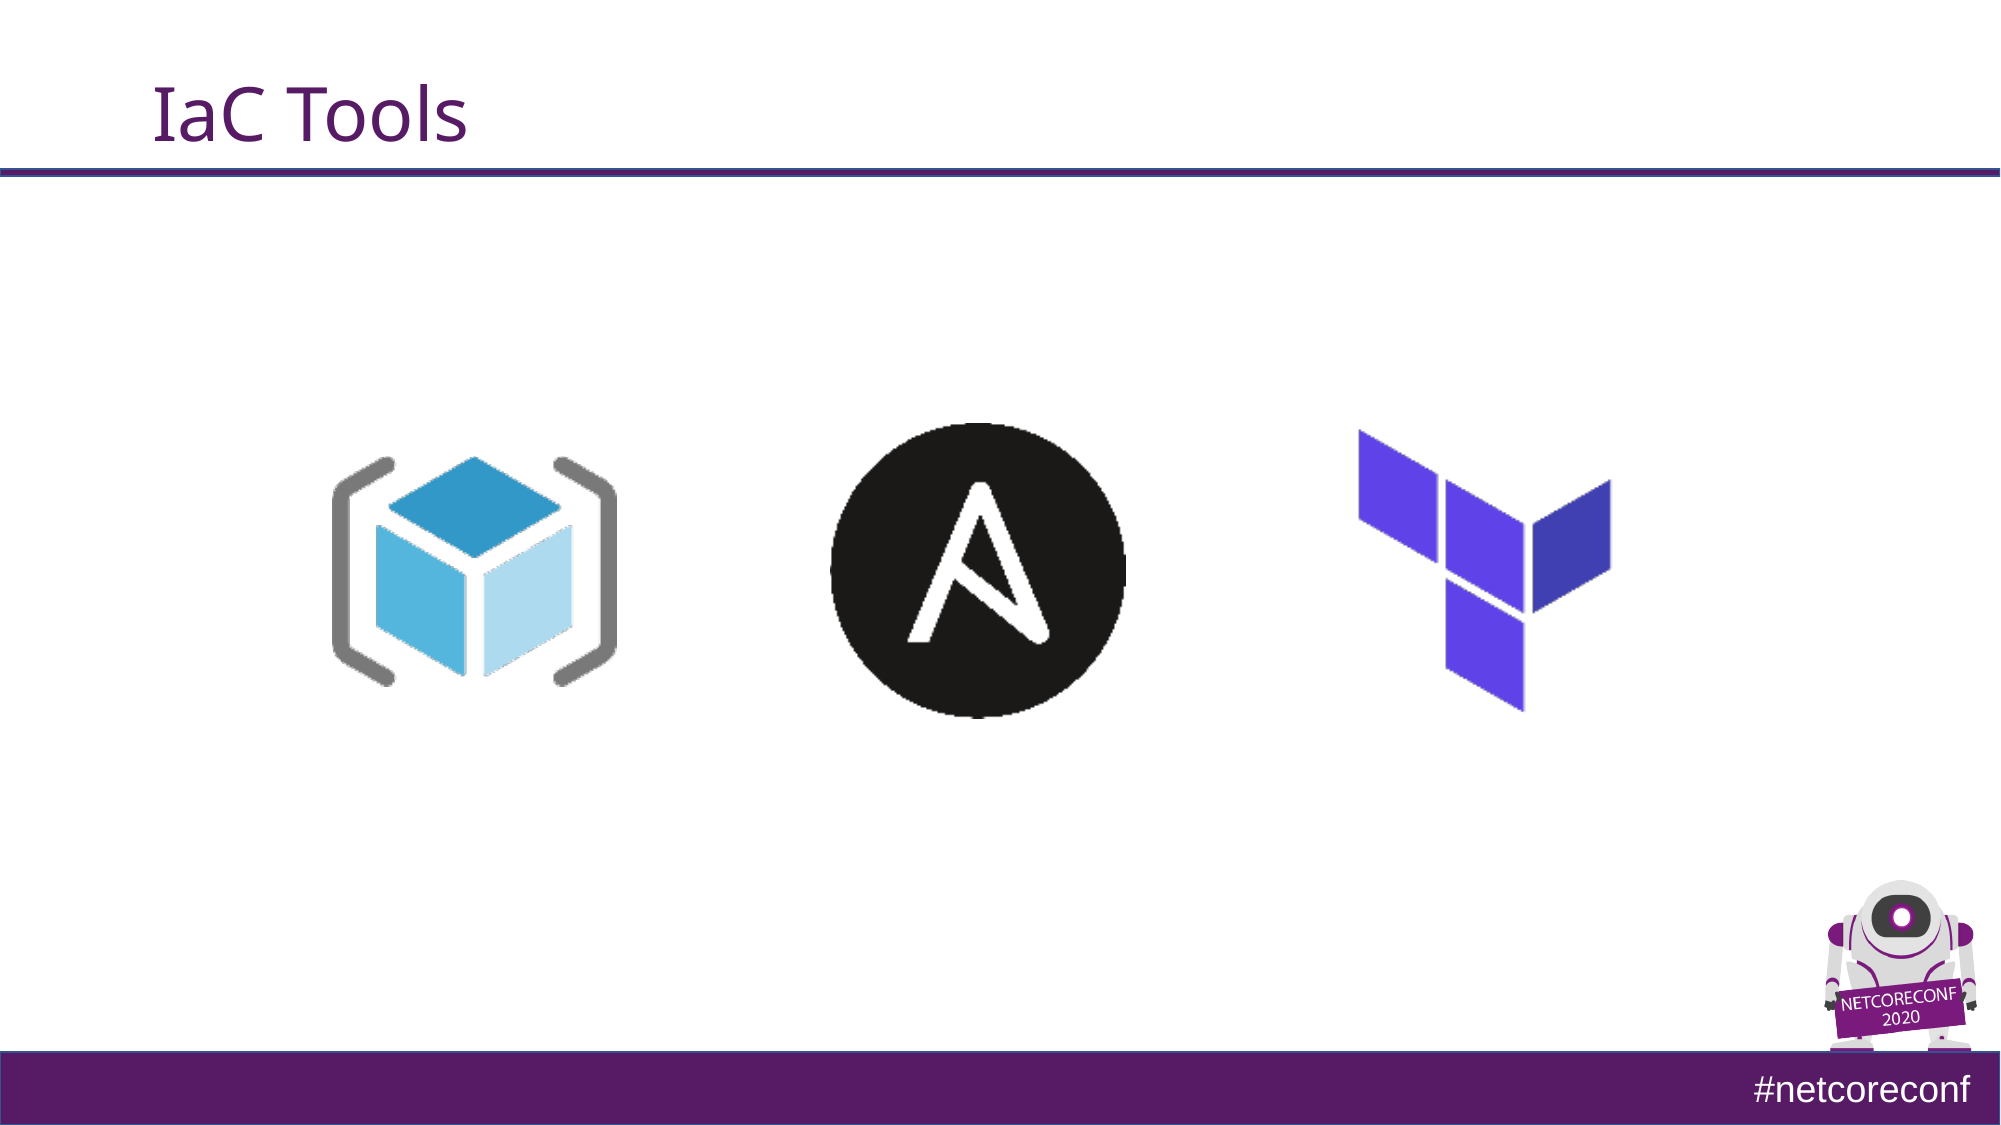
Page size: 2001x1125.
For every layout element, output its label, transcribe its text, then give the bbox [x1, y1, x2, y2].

picture [332, 456, 617, 687]
picture [1315, 401, 1655, 741]
picture [830, 423, 1126, 719]
title IaC Tools [137, 20, 1863, 213]
picture [1824, 880, 1977, 1051]
